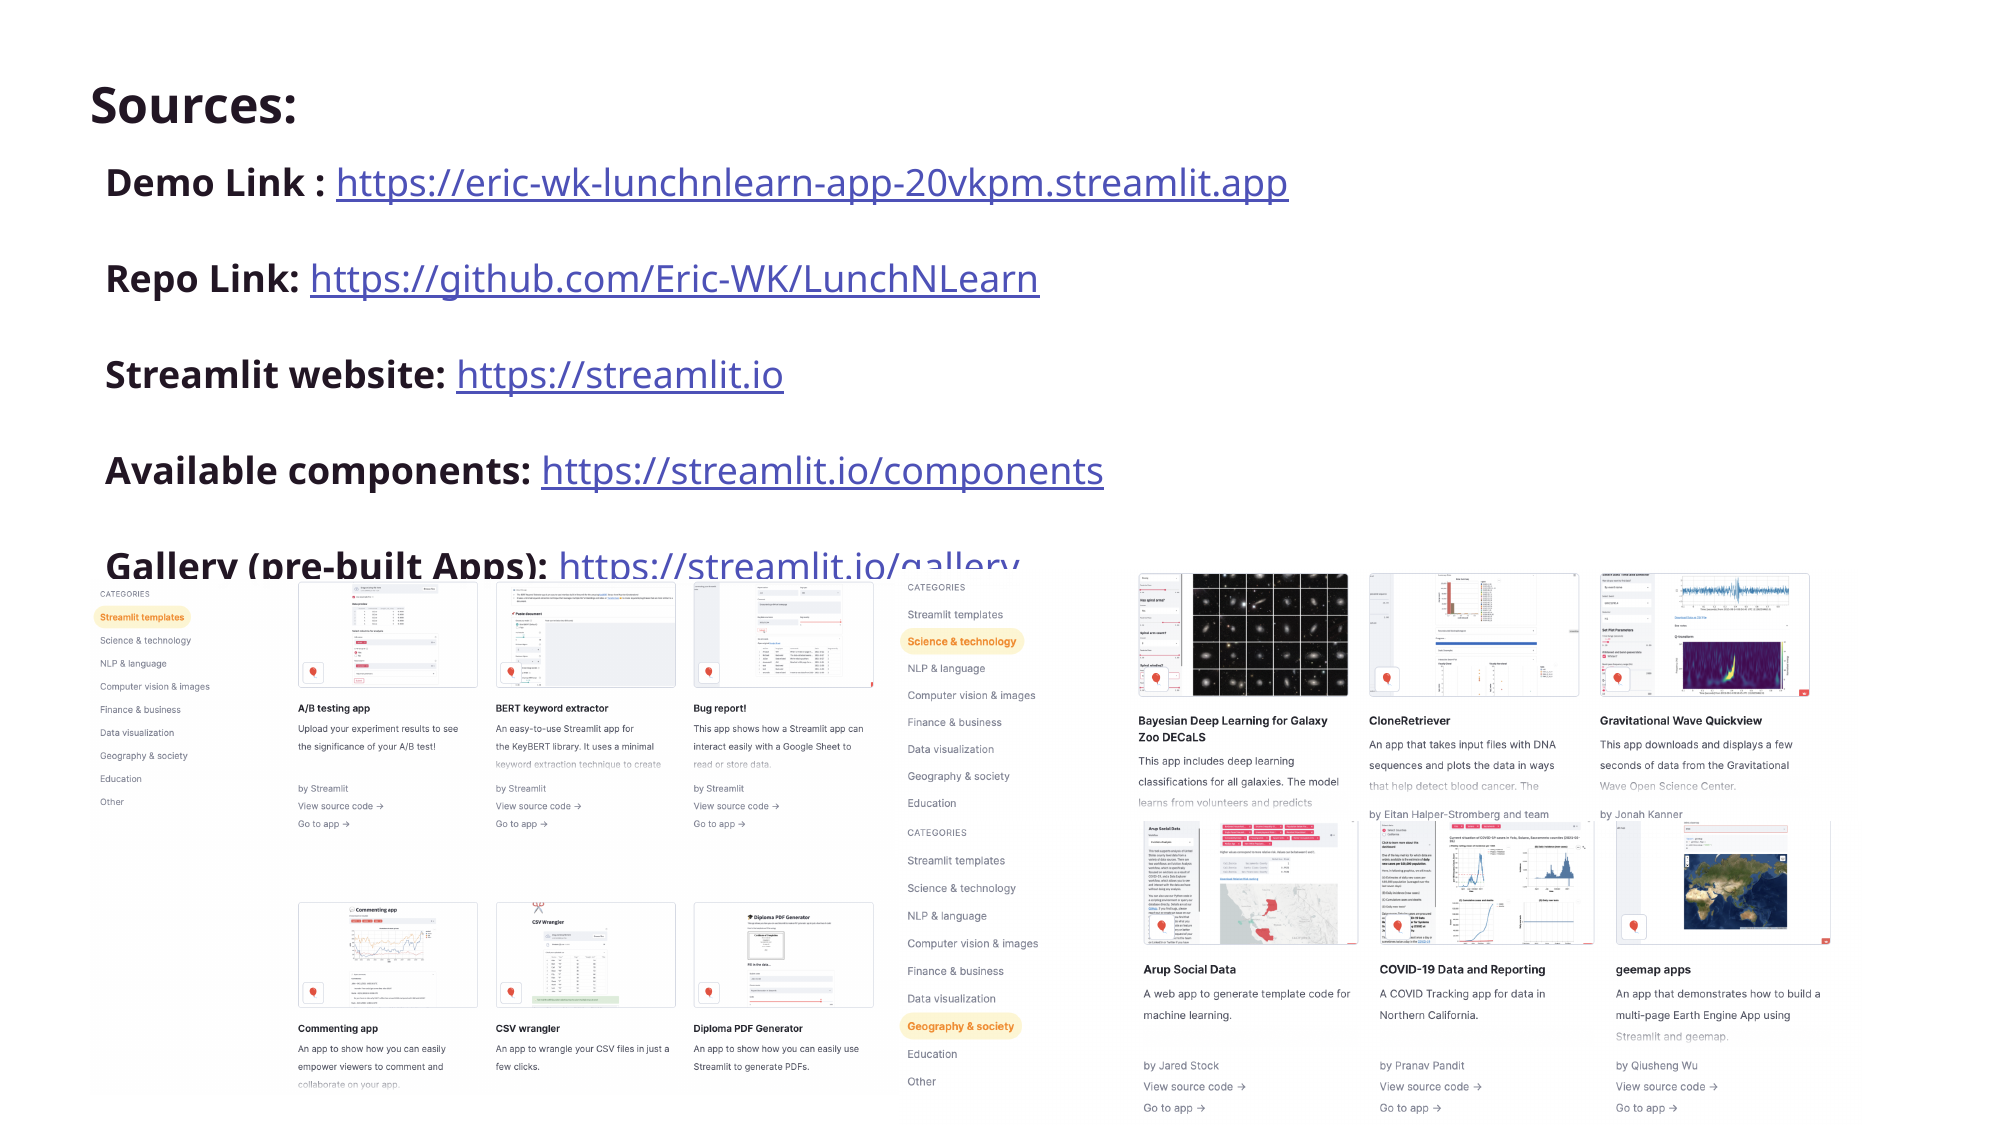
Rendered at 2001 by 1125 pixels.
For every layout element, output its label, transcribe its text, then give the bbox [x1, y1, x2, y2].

text_box Demo Link : https://eric-wk-lunchnlearn-app-20vkpm.streamlit.app Repo Link: https://github.com/Eric-WK/LunchNLearn Streamlit website: https://streamlit.io Available components: https://streamlit.io/components Gallery (pre-built Apps): https://streamlit.io/gallery [90, 151, 1852, 579]
picture [90, 569, 1862, 1125]
title Sources: [90, 80, 1863, 173]
